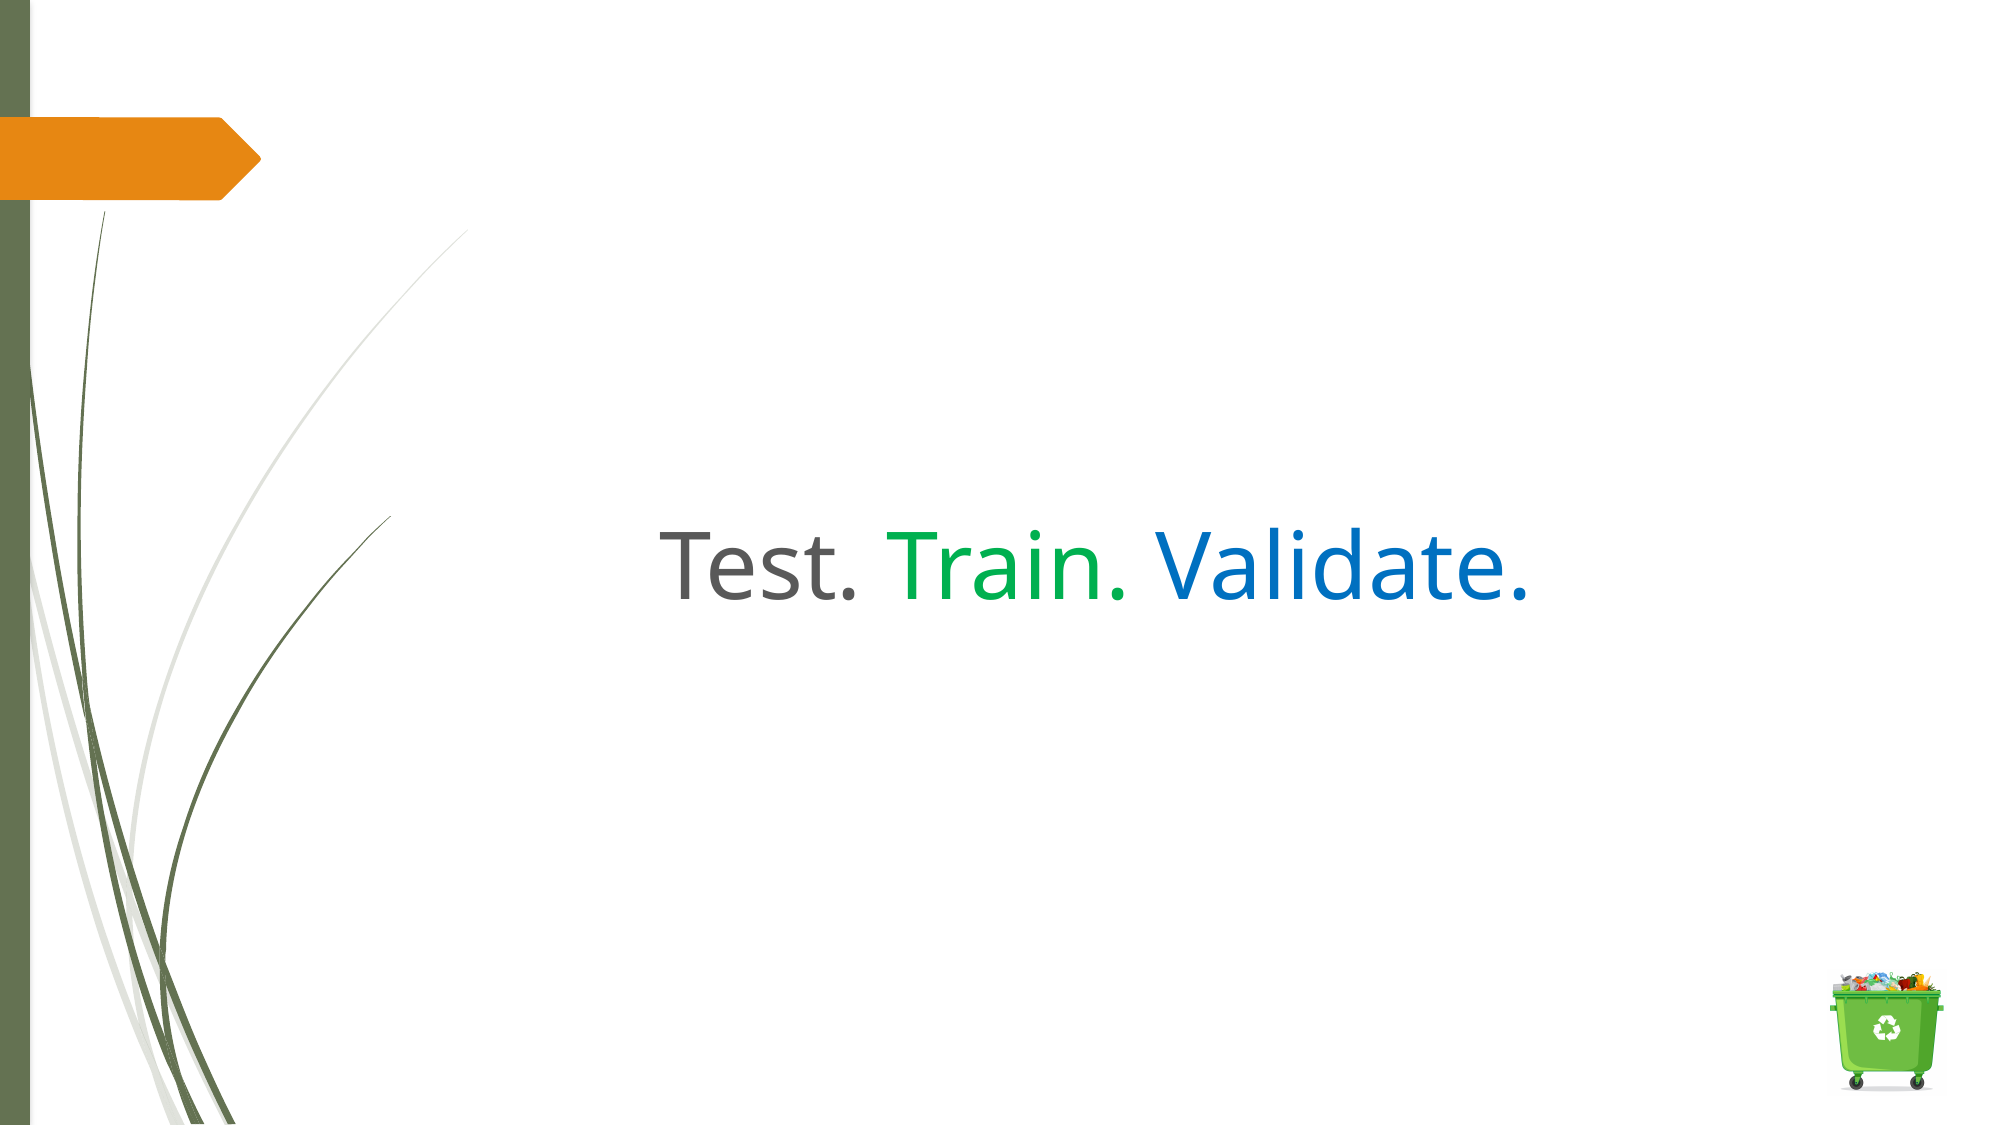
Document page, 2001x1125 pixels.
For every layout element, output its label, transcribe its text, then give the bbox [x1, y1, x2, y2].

picture [1827, 969, 1948, 1096]
title Test. Train. Validate. [365, 498, 1828, 709]
text_box [397, 175, 1861, 687]
